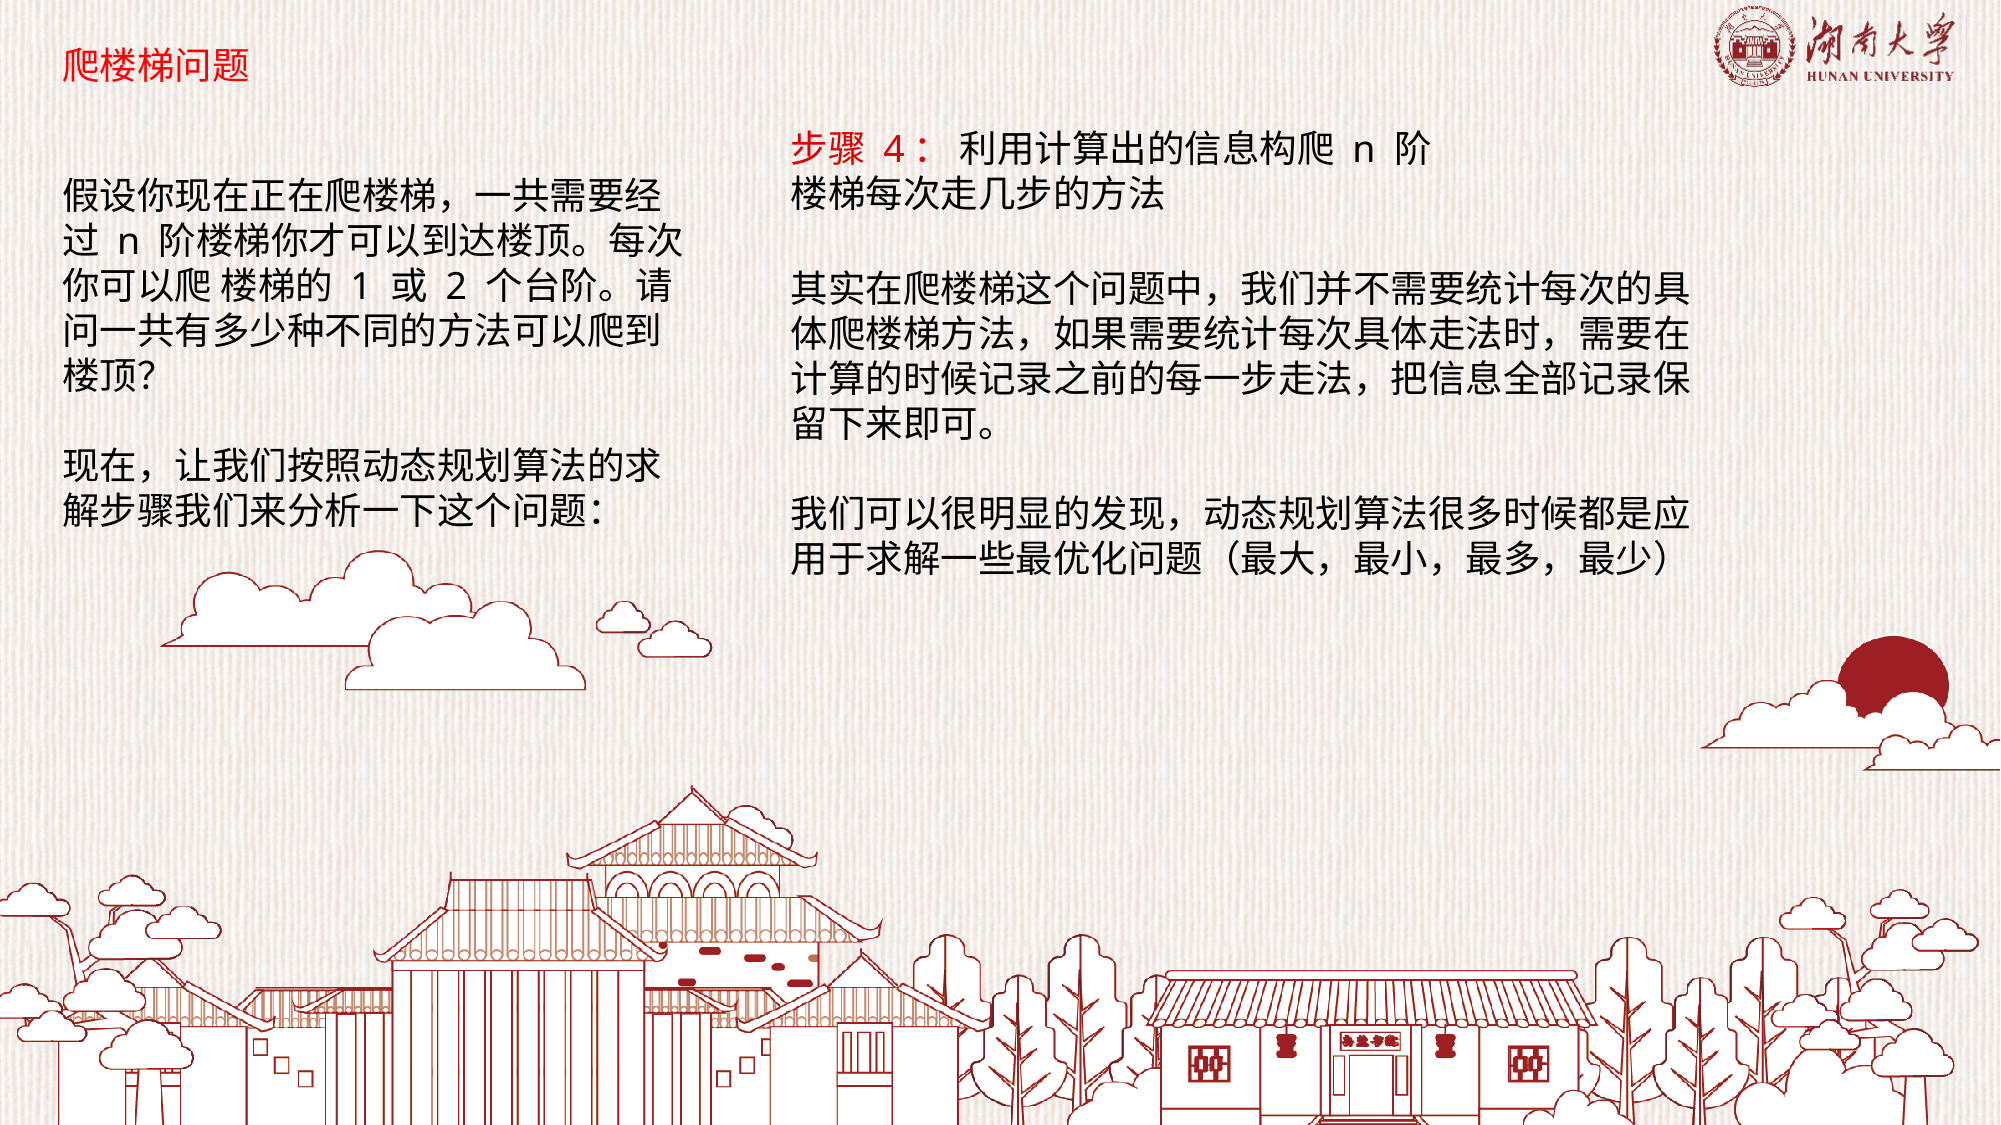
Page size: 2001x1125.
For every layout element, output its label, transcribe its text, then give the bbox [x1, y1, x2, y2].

text_box 步骤 4： 利用计算出的信息构爬 n 阶楼梯每次走几步的方法 [776, 118, 1482, 223]
text_box 爬楼梯问题 [47, 34, 407, 95]
picture [1713, 0, 1967, 95]
text_box 假设你现在正在爬楼梯，一共需要经过 n 阶楼梯你才可以到达楼顶。每次你可以爬 楼梯的 1 或 2 个台阶。请问一共有多少种不同的方法可以爬到楼顶？ 现在，让我们按照动态规划算法的求解步骤我们来分析一下这个问题： [47, 164, 713, 265]
text_box 其实在爬楼梯这个问题中，我们并不需要统计每次的具体爬楼梯方法，如果需要统计每次具体走法时，需要在计算的时候记录之前的每一步走法，把信息全部记录保留下来即可。 我们可以很明显的发现，动态规划算法很多时候都是应用于求解一些最优化问题（最大，最小，最多，最少） [776, 257, 1709, 265]
picture [0, 265, 2000, 1125]
